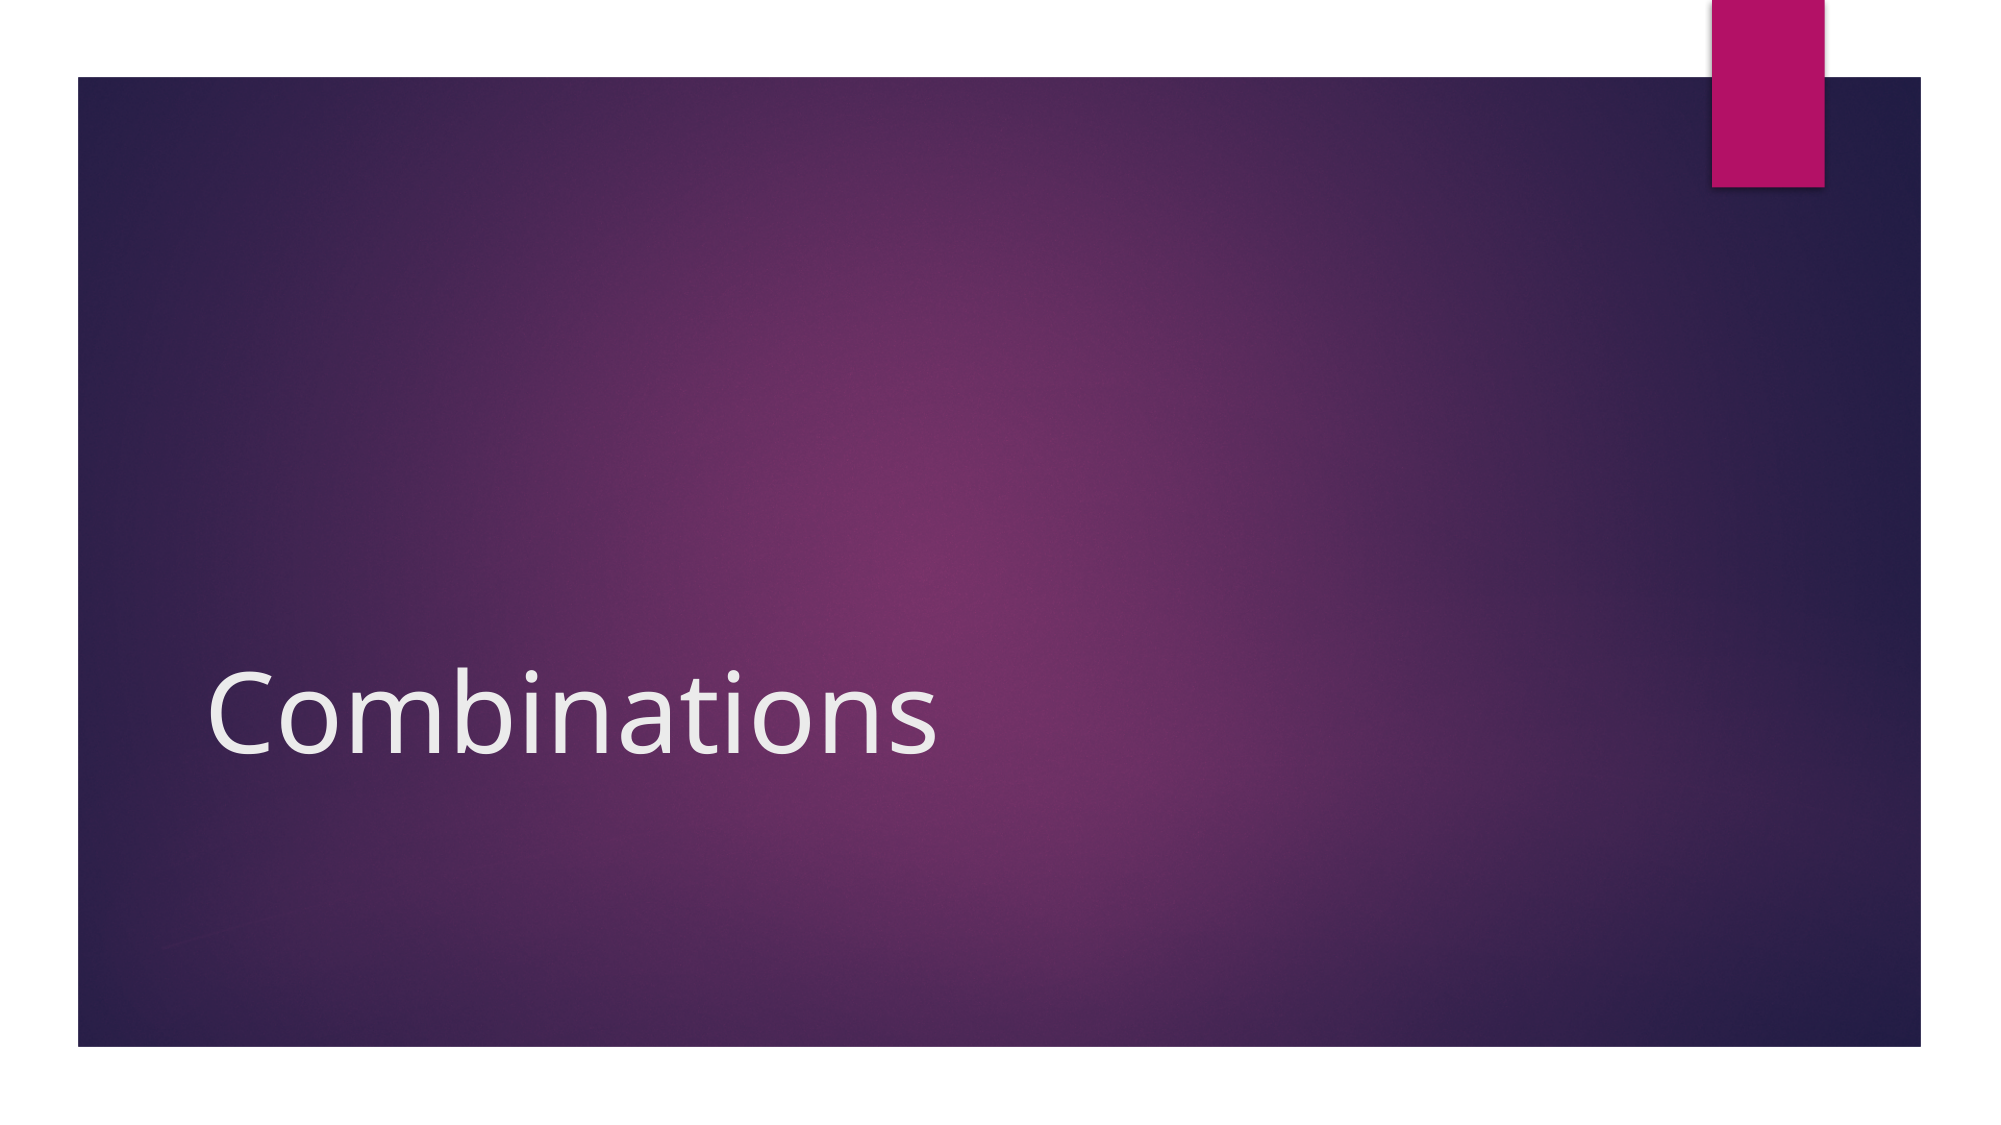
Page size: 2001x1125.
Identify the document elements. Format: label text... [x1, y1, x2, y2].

title Combinations [189, 344, 1638, 784]
